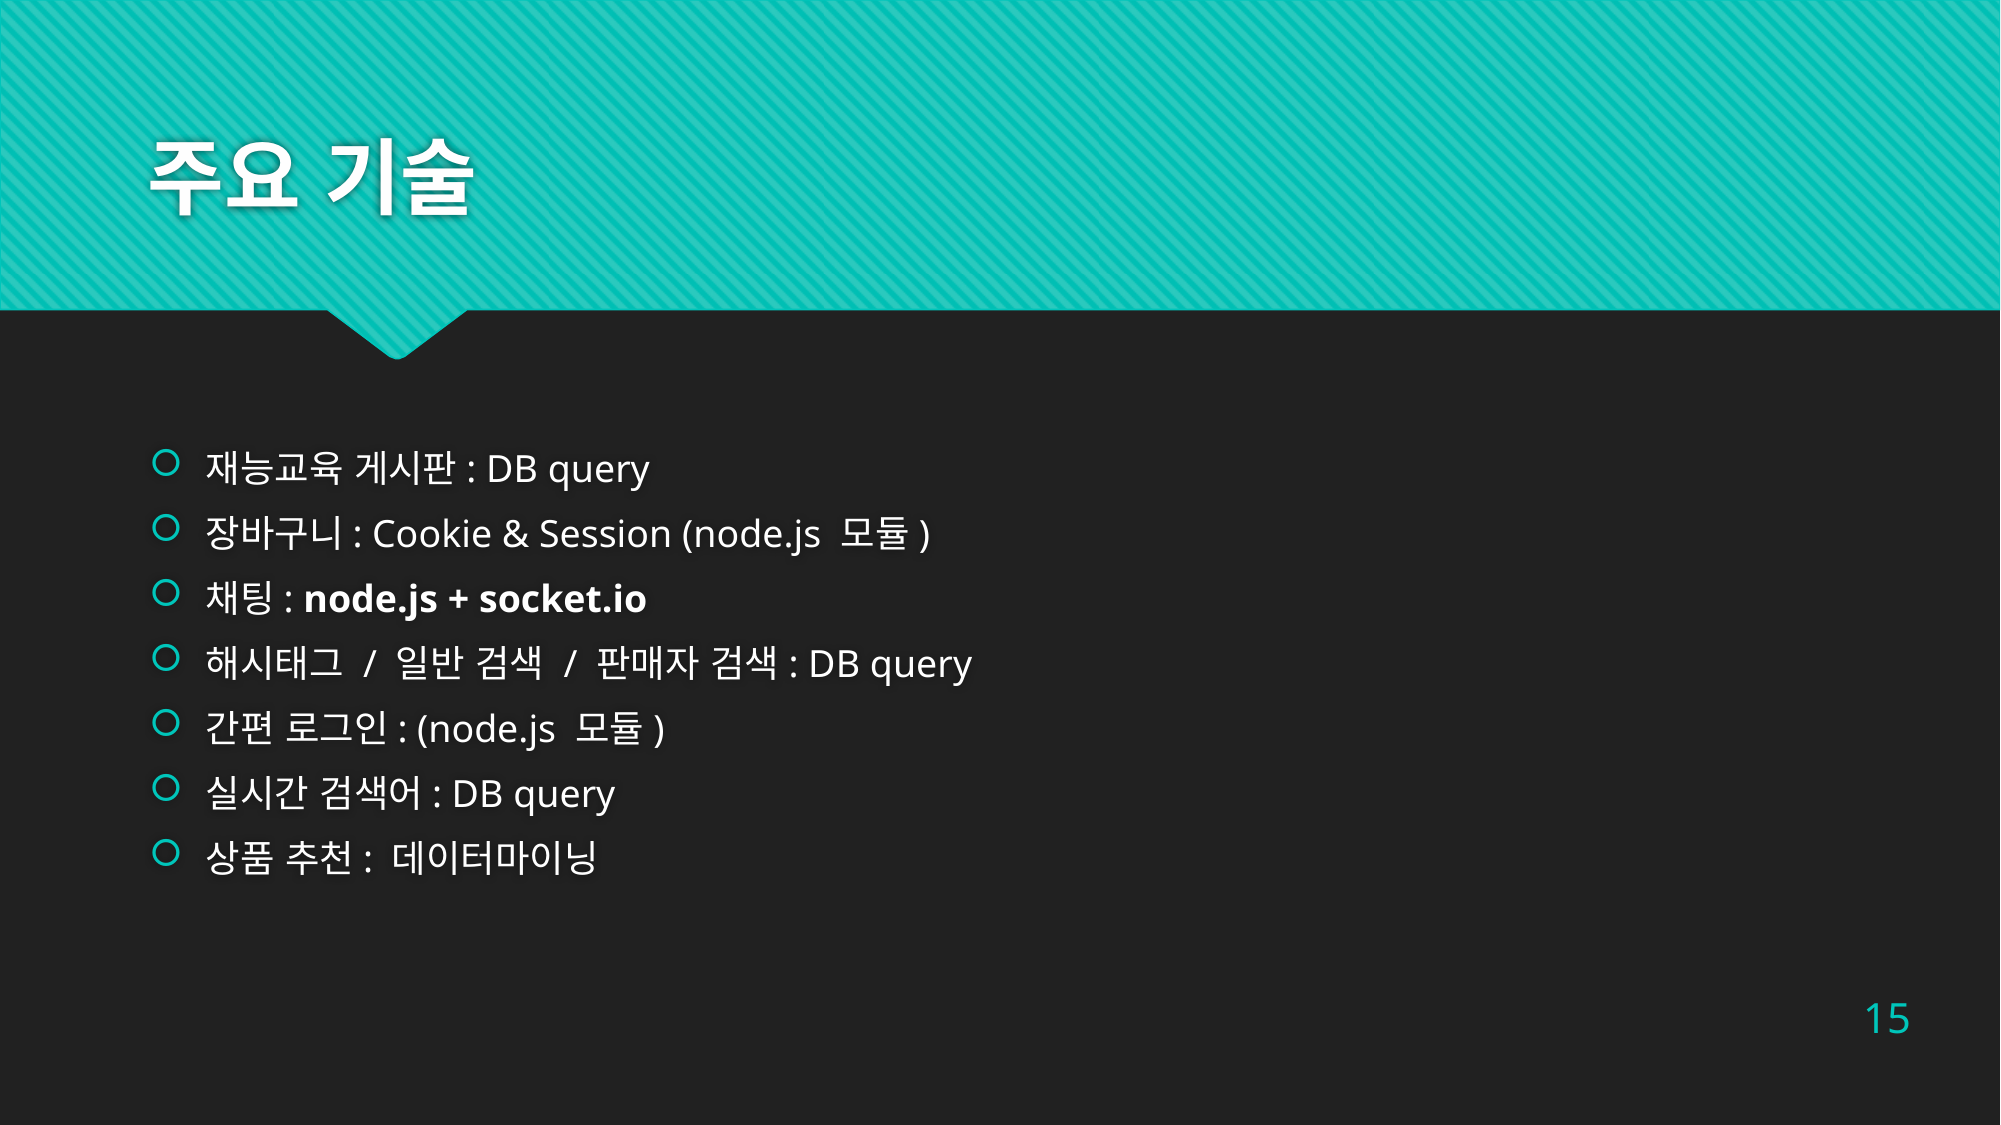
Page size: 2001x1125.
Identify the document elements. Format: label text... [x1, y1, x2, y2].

list 재능교육 게시판: DB query 장바구니: Cookie & Session (node.js 모듈) 채팅: node.js + socket.io 해시태그 / 일반 검색 / 판매자 검색: DB query 간편 로그인: (node.js 모듈) 실시간 검색어: DB query 상품 추천: 데이터마이닝 [134, 364, 1866, 962]
slide_number 15 [1751, 970, 1927, 1051]
title 주요 기술 [132, 73, 1868, 233]
